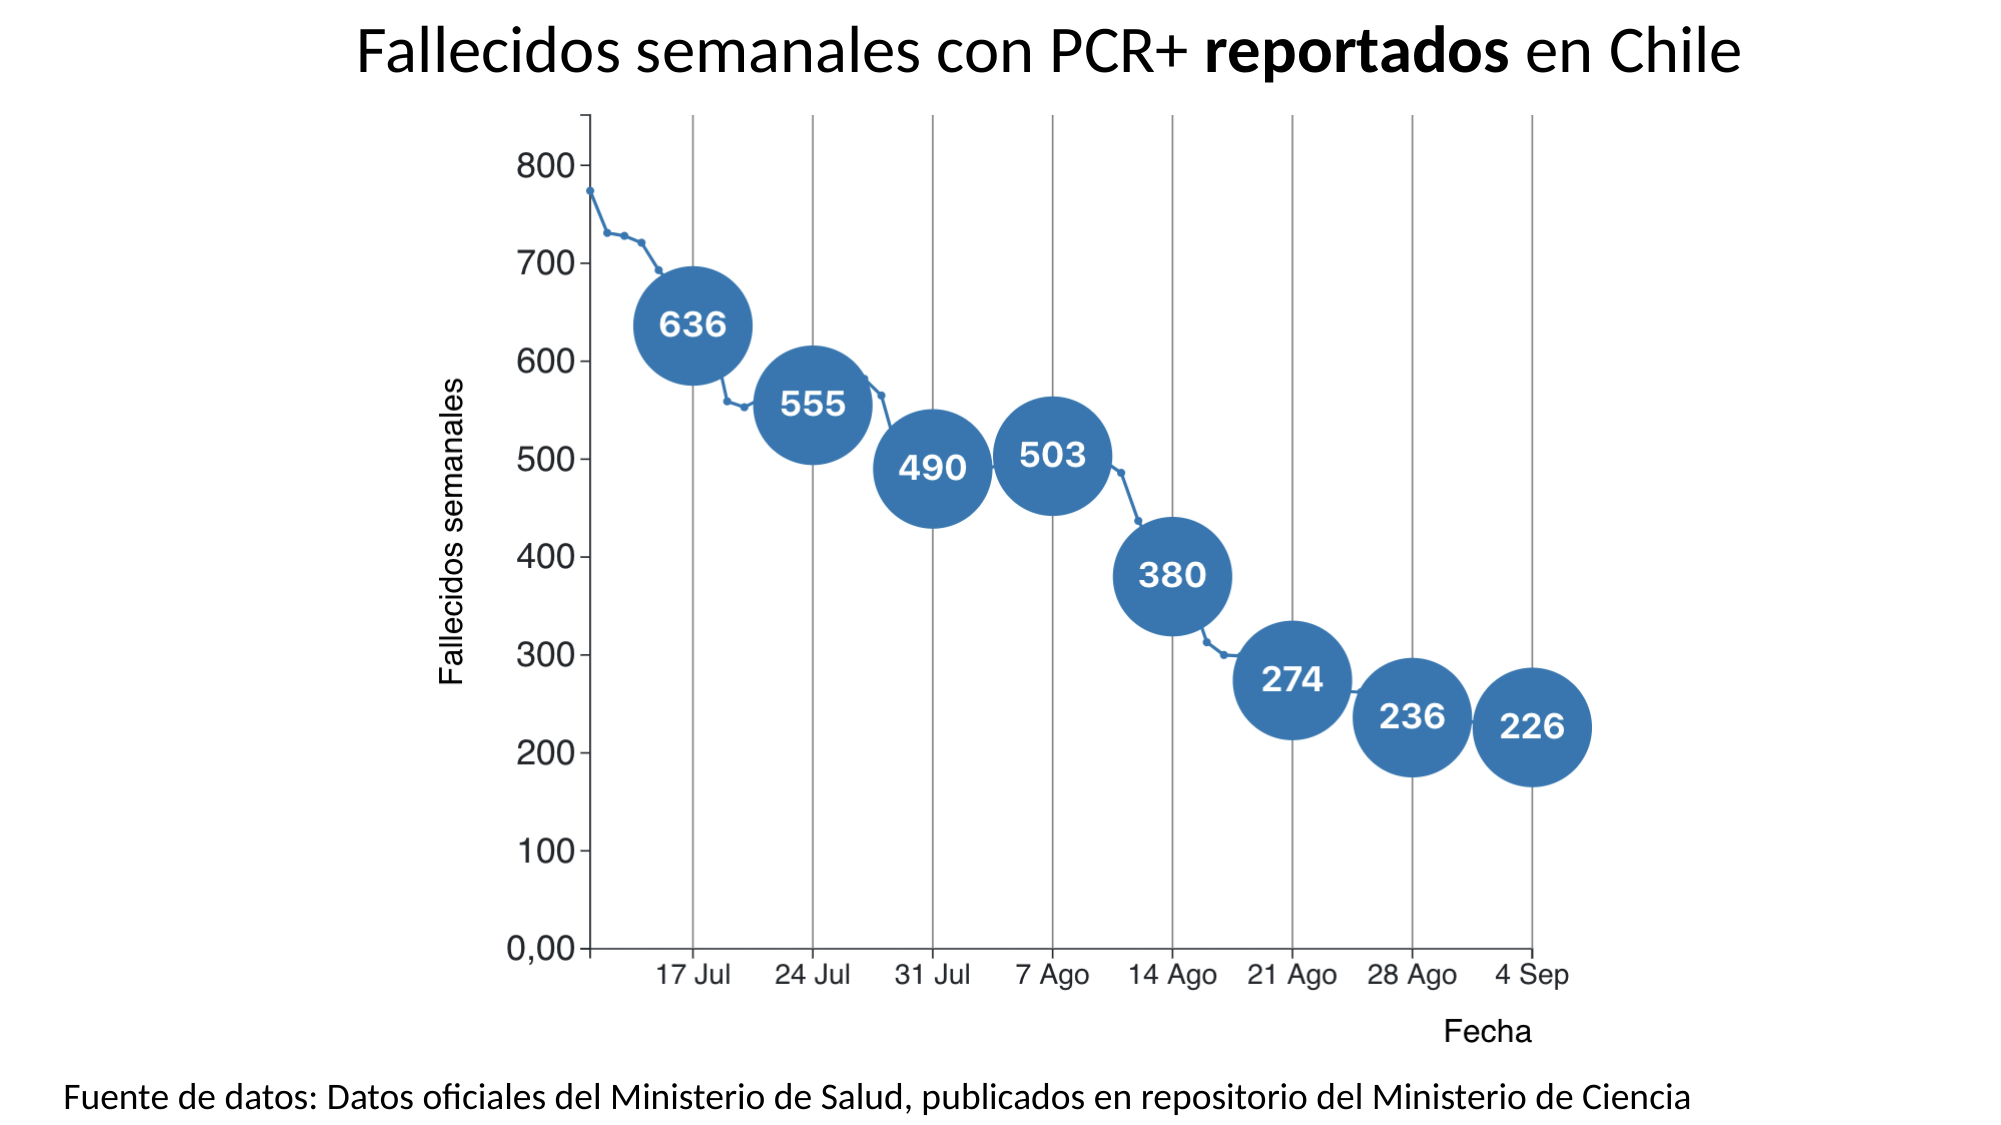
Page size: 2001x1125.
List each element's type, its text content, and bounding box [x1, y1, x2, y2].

text_box Fallecidos semanales con PCR+ reportados en Chile [342, 0, 1774, 93]
picture [436, 103, 1602, 1053]
